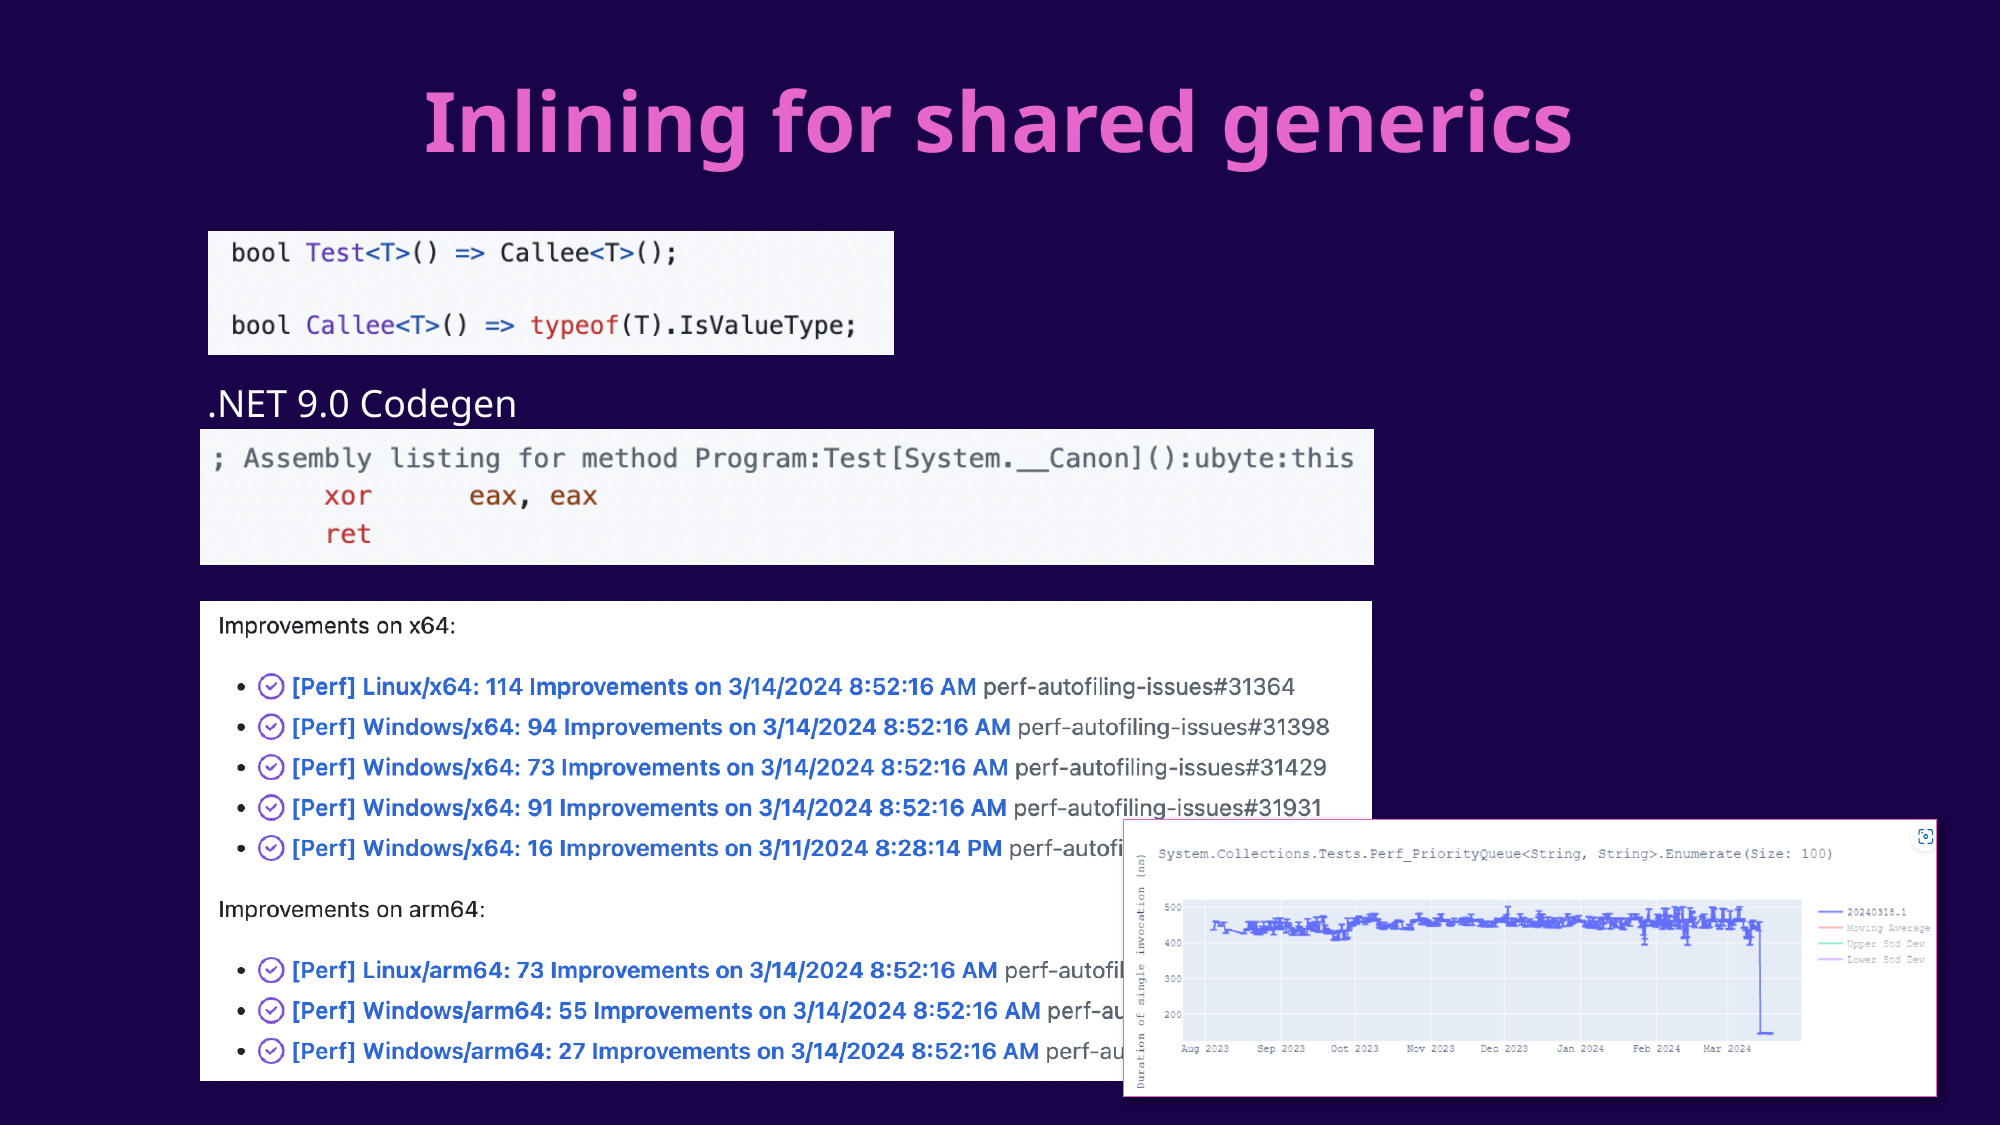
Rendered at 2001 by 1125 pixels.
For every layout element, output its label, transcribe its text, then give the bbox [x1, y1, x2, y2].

picture [200, 428, 1374, 566]
title Inlining for shared generics [96, 69, 1904, 272]
text_box .NET 9.0 Codegen [207, 379, 658, 425]
picture [200, 601, 1937, 1098]
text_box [208, 231, 895, 355]
